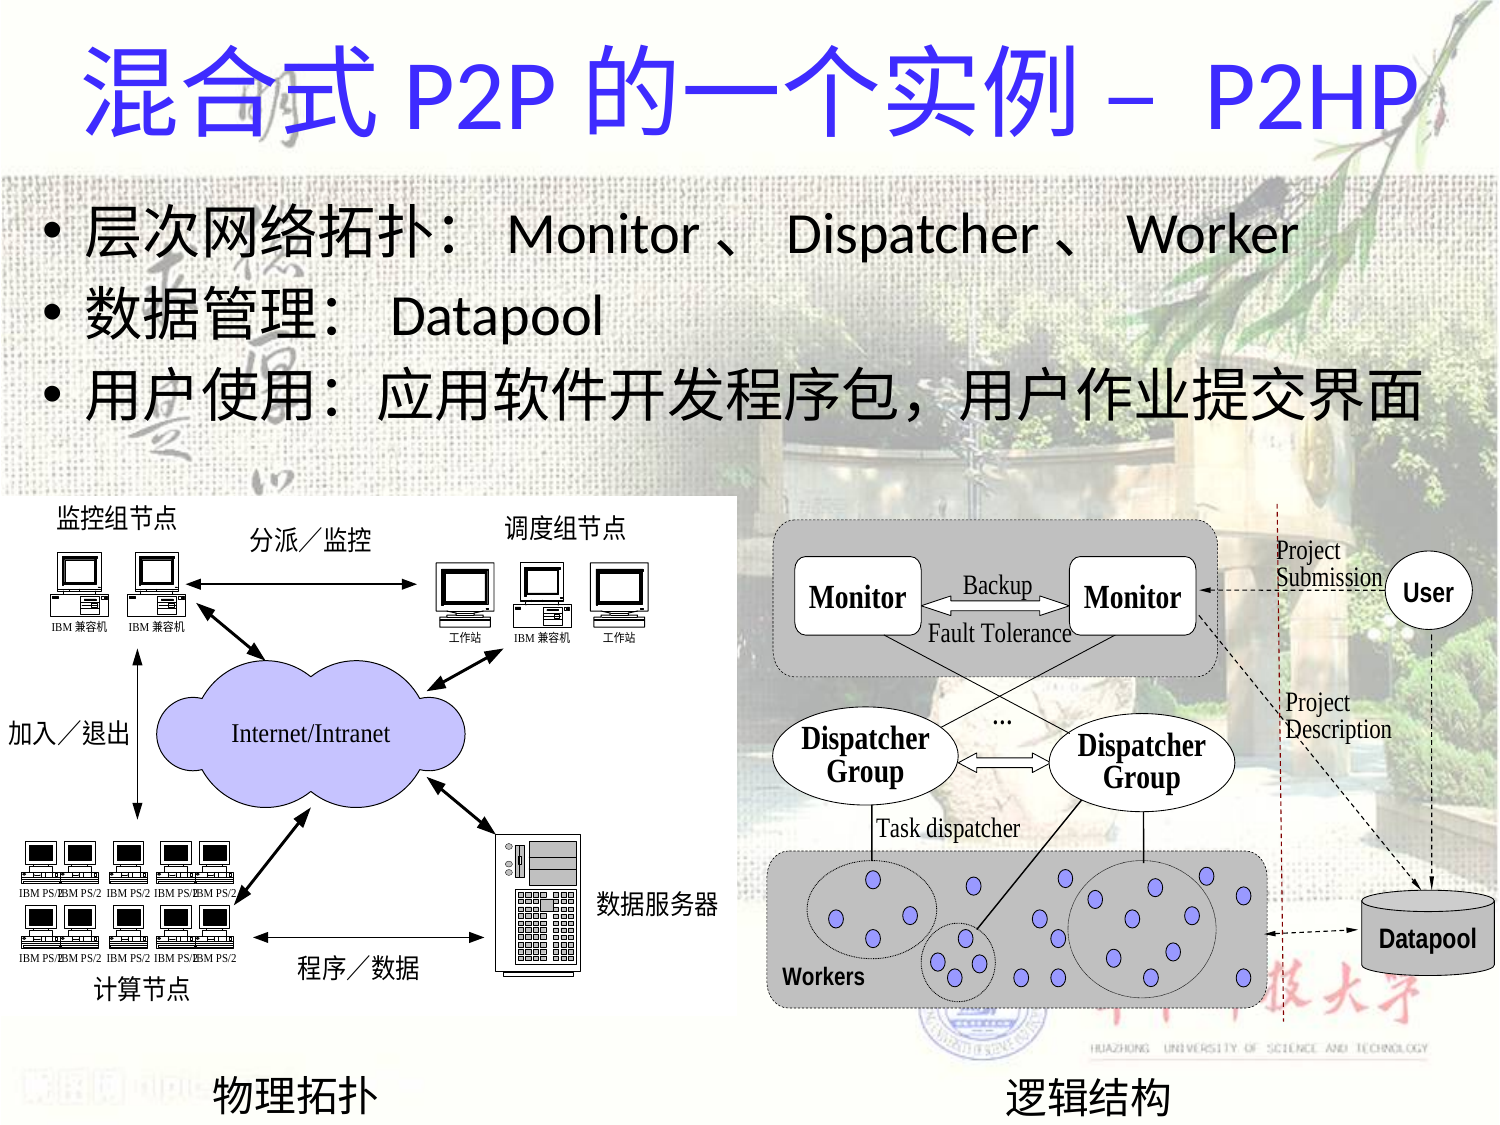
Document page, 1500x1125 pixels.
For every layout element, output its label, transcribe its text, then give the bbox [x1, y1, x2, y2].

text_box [0, 495, 738, 1017]
text_box 物理拓扑 [197, 1062, 470, 1125]
list 层次网络拓扑：Monitor、Dispatcher、Worker 数据管理：Datapool 用户使用：应用软件开发程序包，用户作业提交界面 [27, 187, 1466, 474]
text_box 逻辑结构 [990, 1064, 1218, 1125]
title 混合式P2P的一个实例 – P2HP [0, 1, 1500, 183]
picture [1, 183, 1500, 1125]
